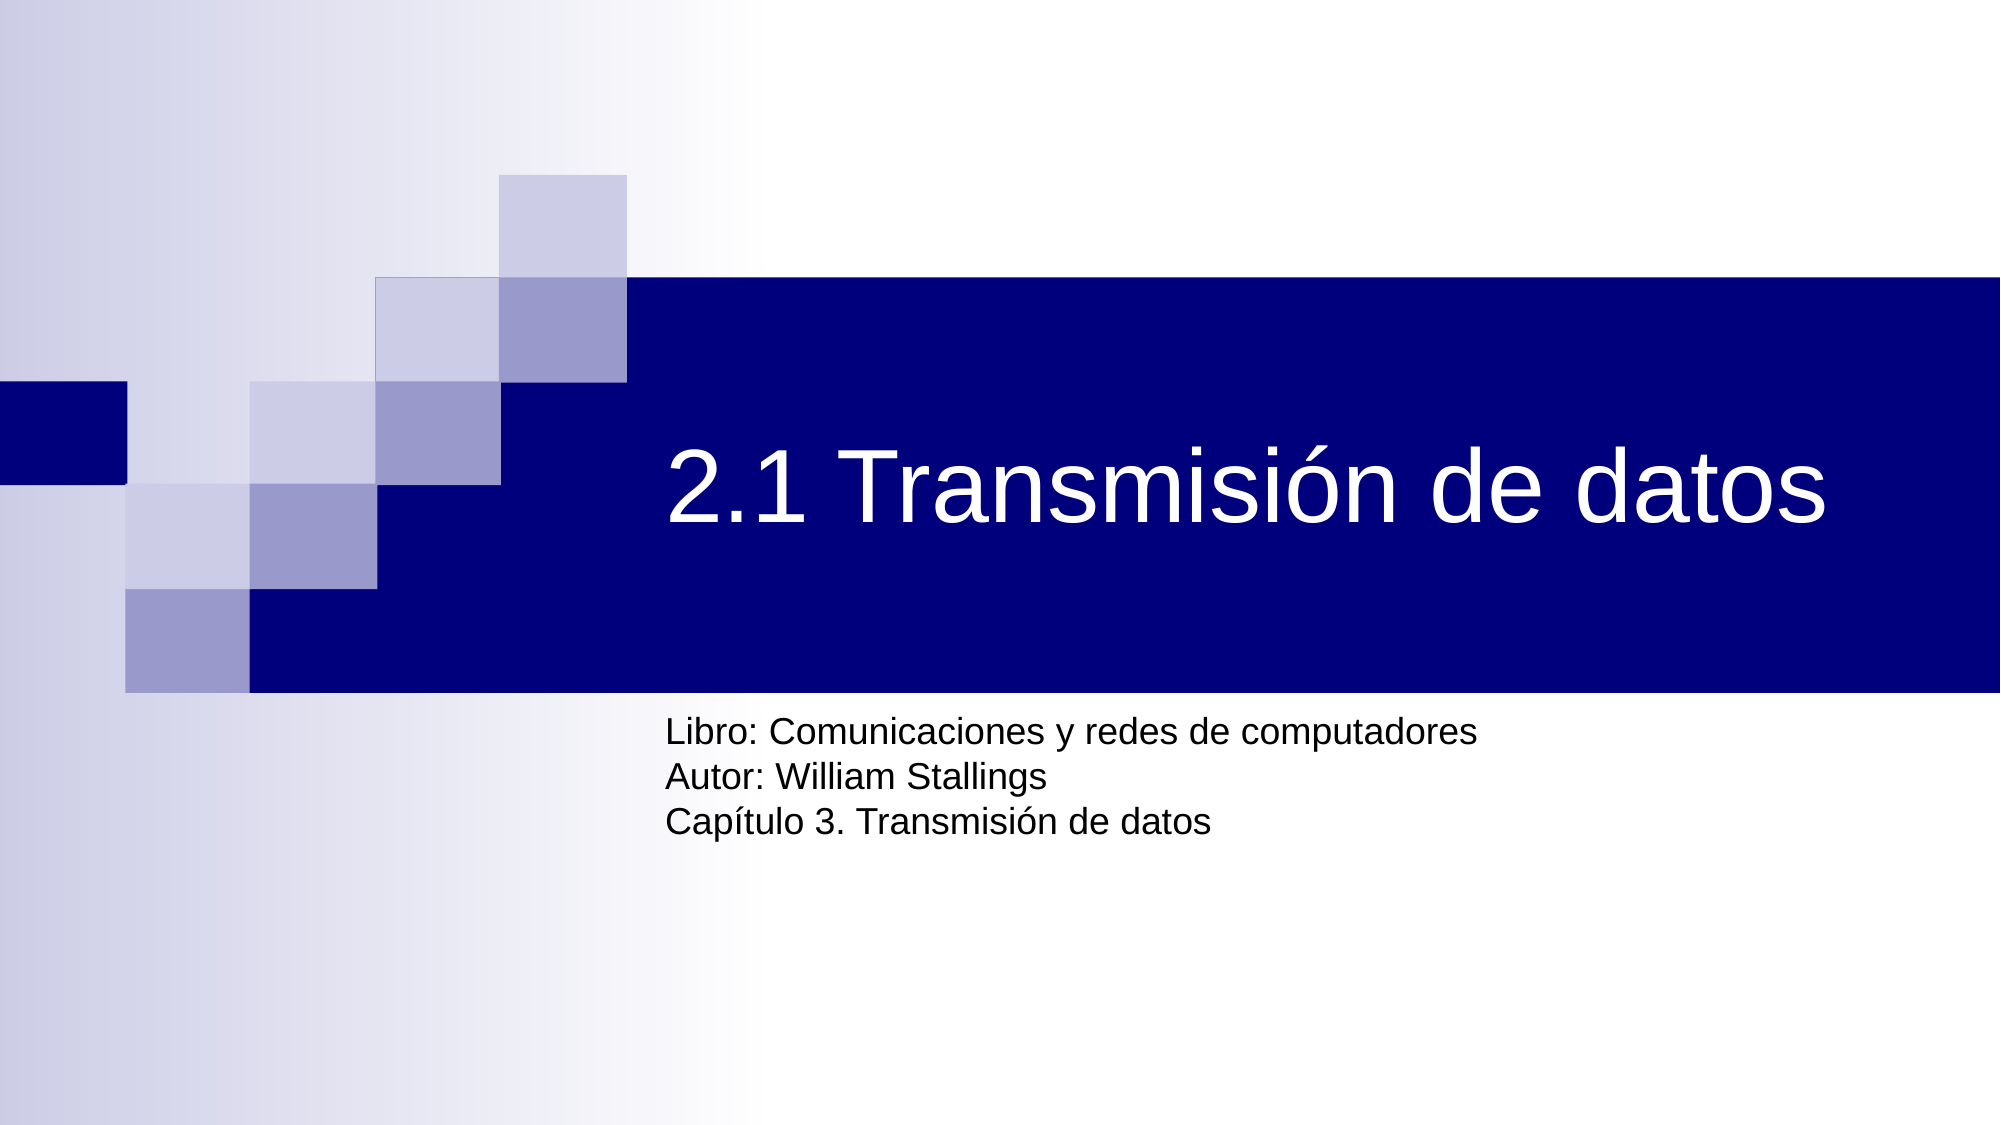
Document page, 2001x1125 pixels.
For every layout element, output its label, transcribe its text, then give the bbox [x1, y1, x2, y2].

subtitle Libro: Comunicaciones y redes de computadores Autor: William Stallings Capítulo 3. Transmisión de datos [650, 699, 1967, 988]
title 2.1 Transmisión de datos [650, 299, 1967, 663]
